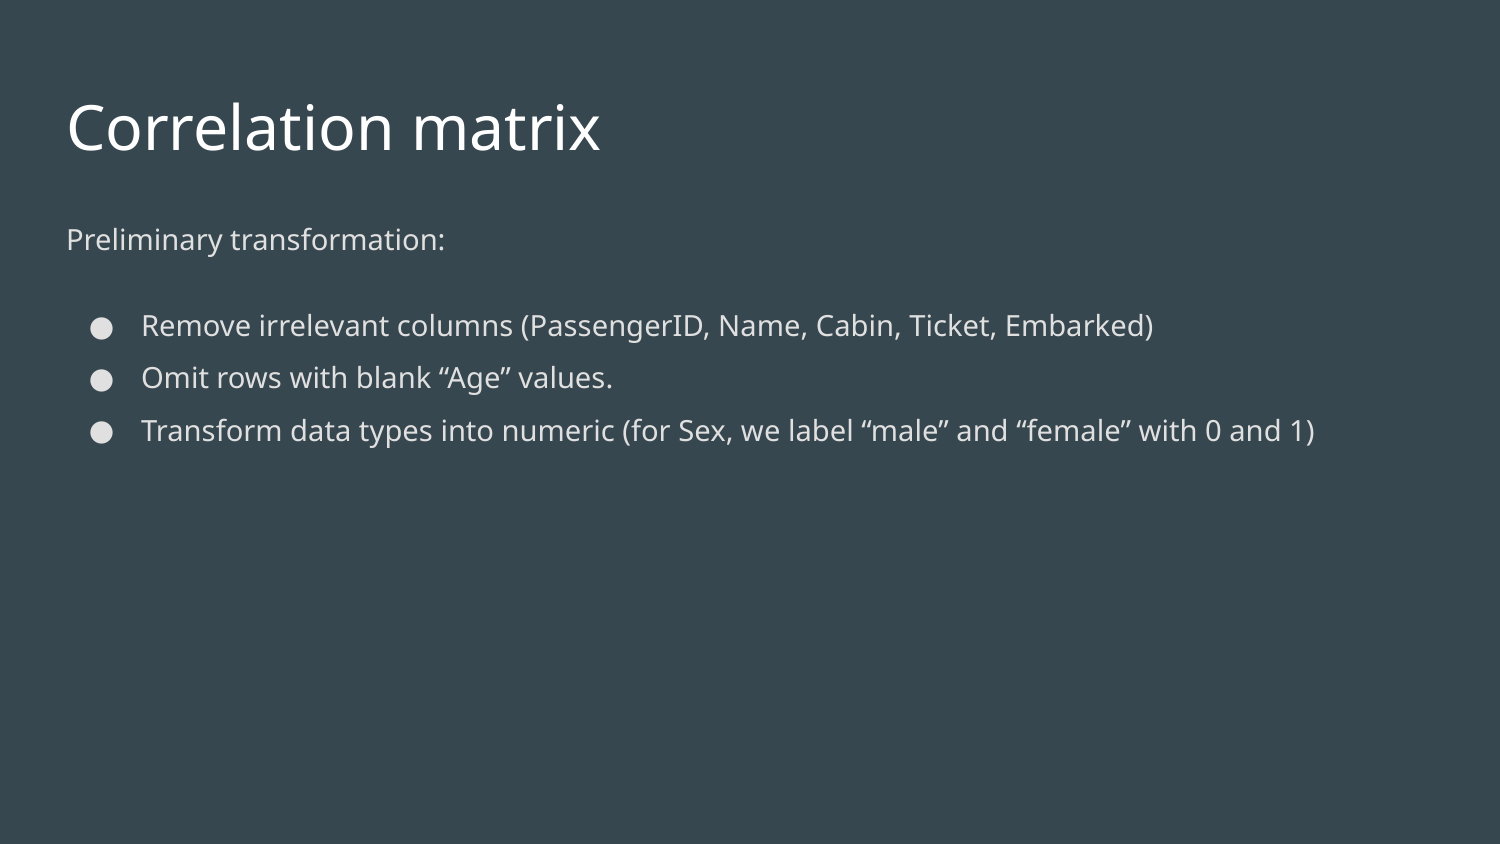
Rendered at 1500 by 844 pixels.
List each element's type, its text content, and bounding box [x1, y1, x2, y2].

list Preliminary transformation: Remove irrelevant columns (PassengerID, Name, Cabin, Ticket, Embarked) Omit rows with blank “Age” values. Transform data types into numeric (for Sex, we label “male” and “female” with 0 and 1) [51, 189, 1449, 750]
title Correlation matrix [51, 72, 1449, 167]
